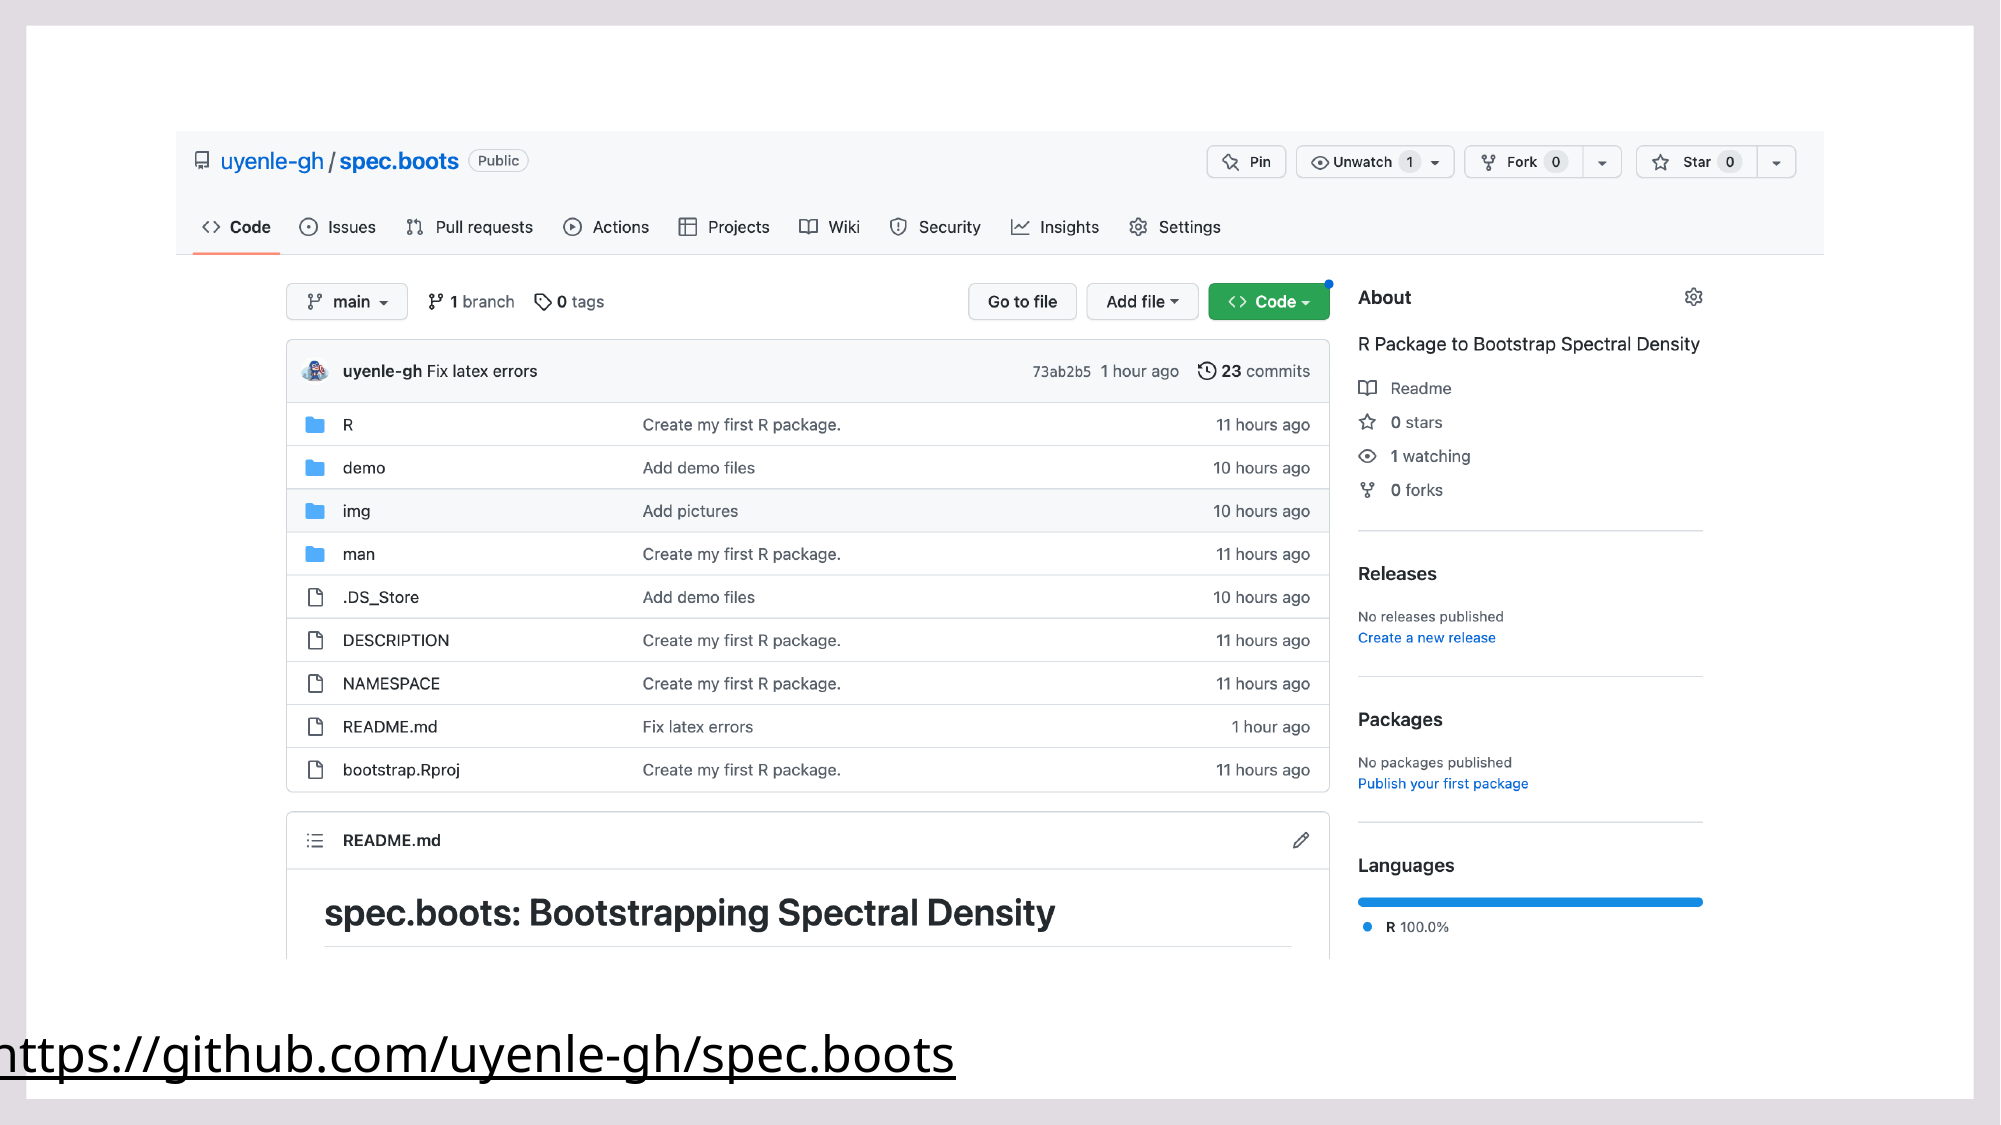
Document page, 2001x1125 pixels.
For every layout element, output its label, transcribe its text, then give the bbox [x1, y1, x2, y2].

text_box https://github.com/uyenle-gh/spec.boots [0, 1014, 984, 1098]
picture [176, 131, 1824, 959]
